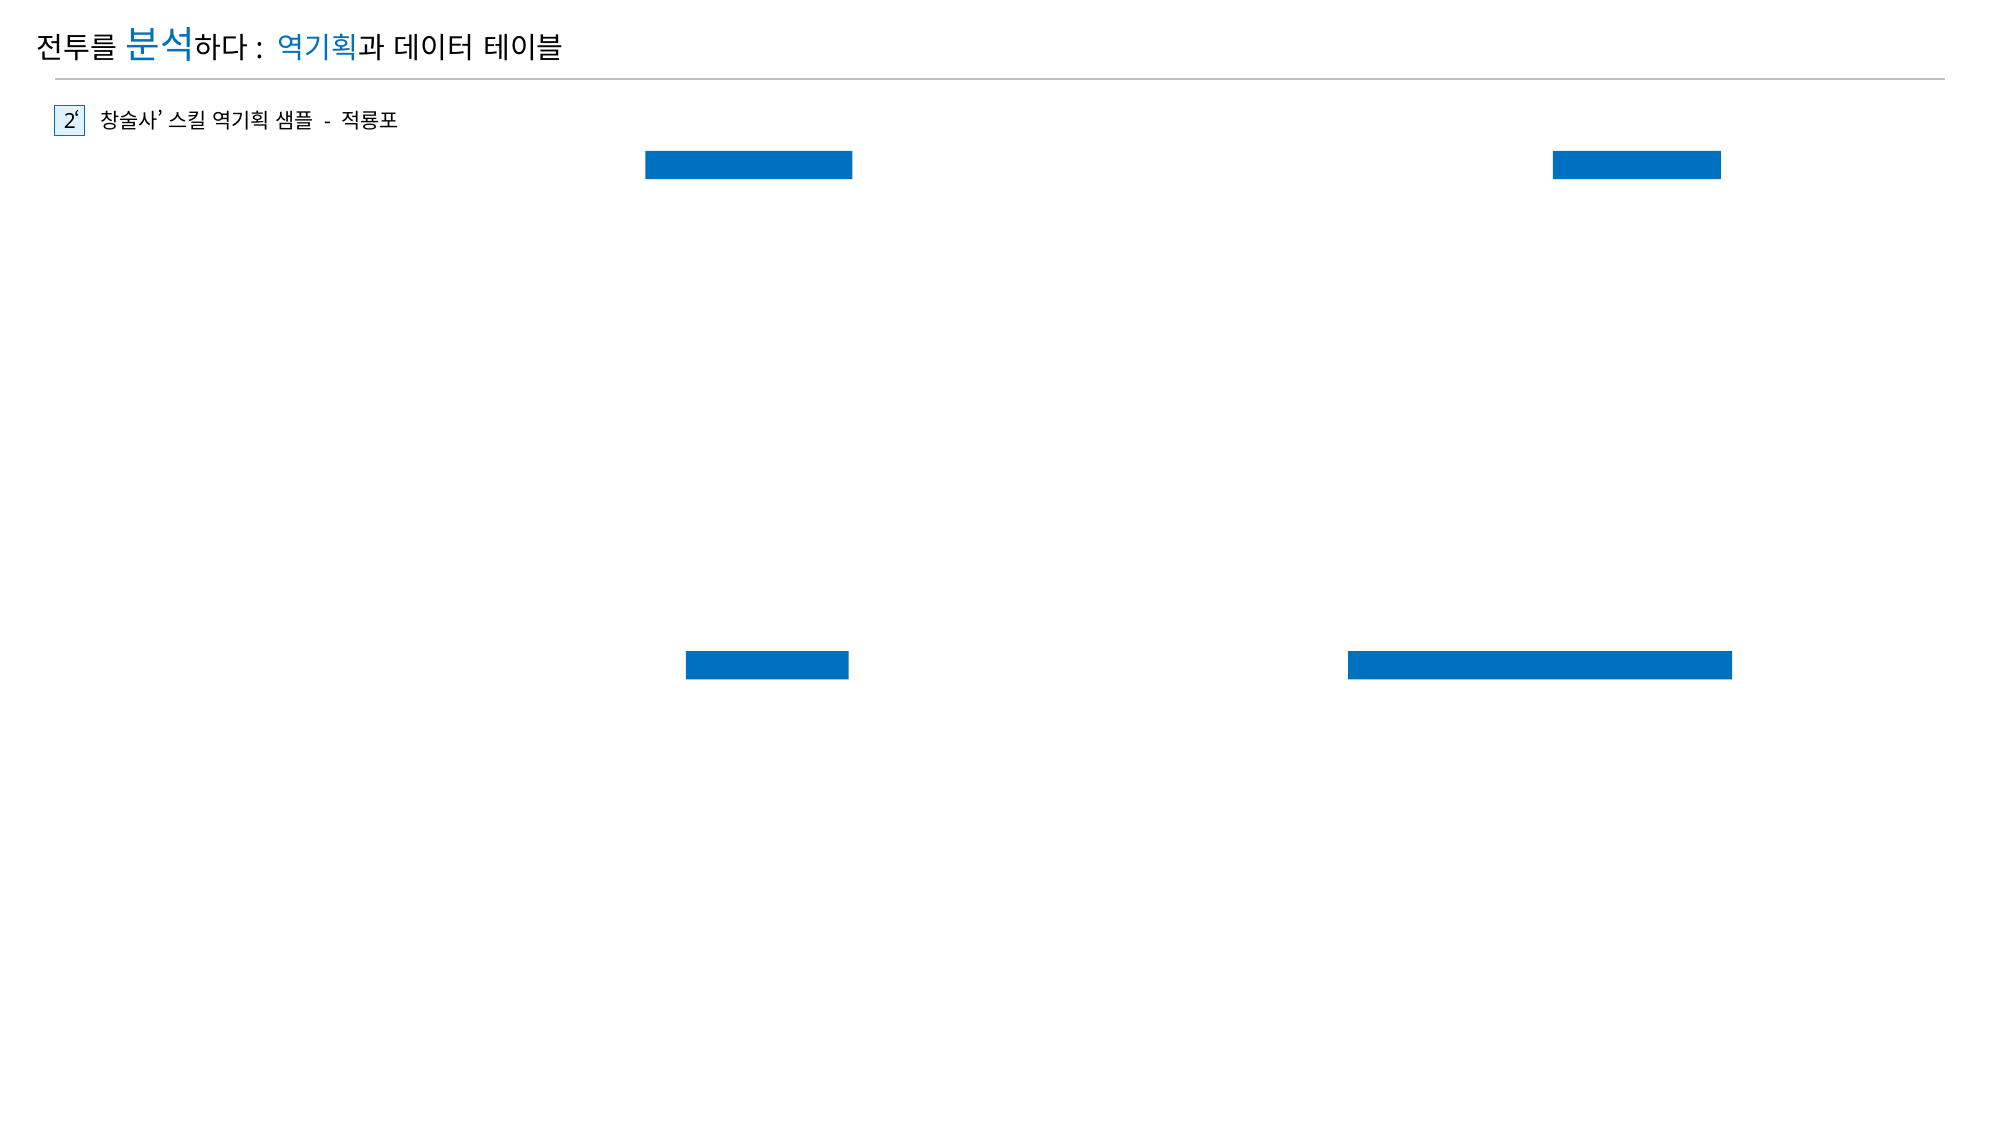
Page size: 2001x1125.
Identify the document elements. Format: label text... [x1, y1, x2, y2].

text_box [54, 105, 378, 136]
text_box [54, 150, 844, 595]
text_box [926, 650, 1715, 1095]
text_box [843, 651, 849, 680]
text_box <스킬 효과 & 트라이포드 효과 데이터 목록> [1715, 651, 1733, 680]
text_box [926, 150, 1715, 595]
text_box 적룡포 역기획 <개요> [844, 150, 853, 180]
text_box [54, 20, 1946, 80]
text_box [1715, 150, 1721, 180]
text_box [54, 650, 843, 1095]
